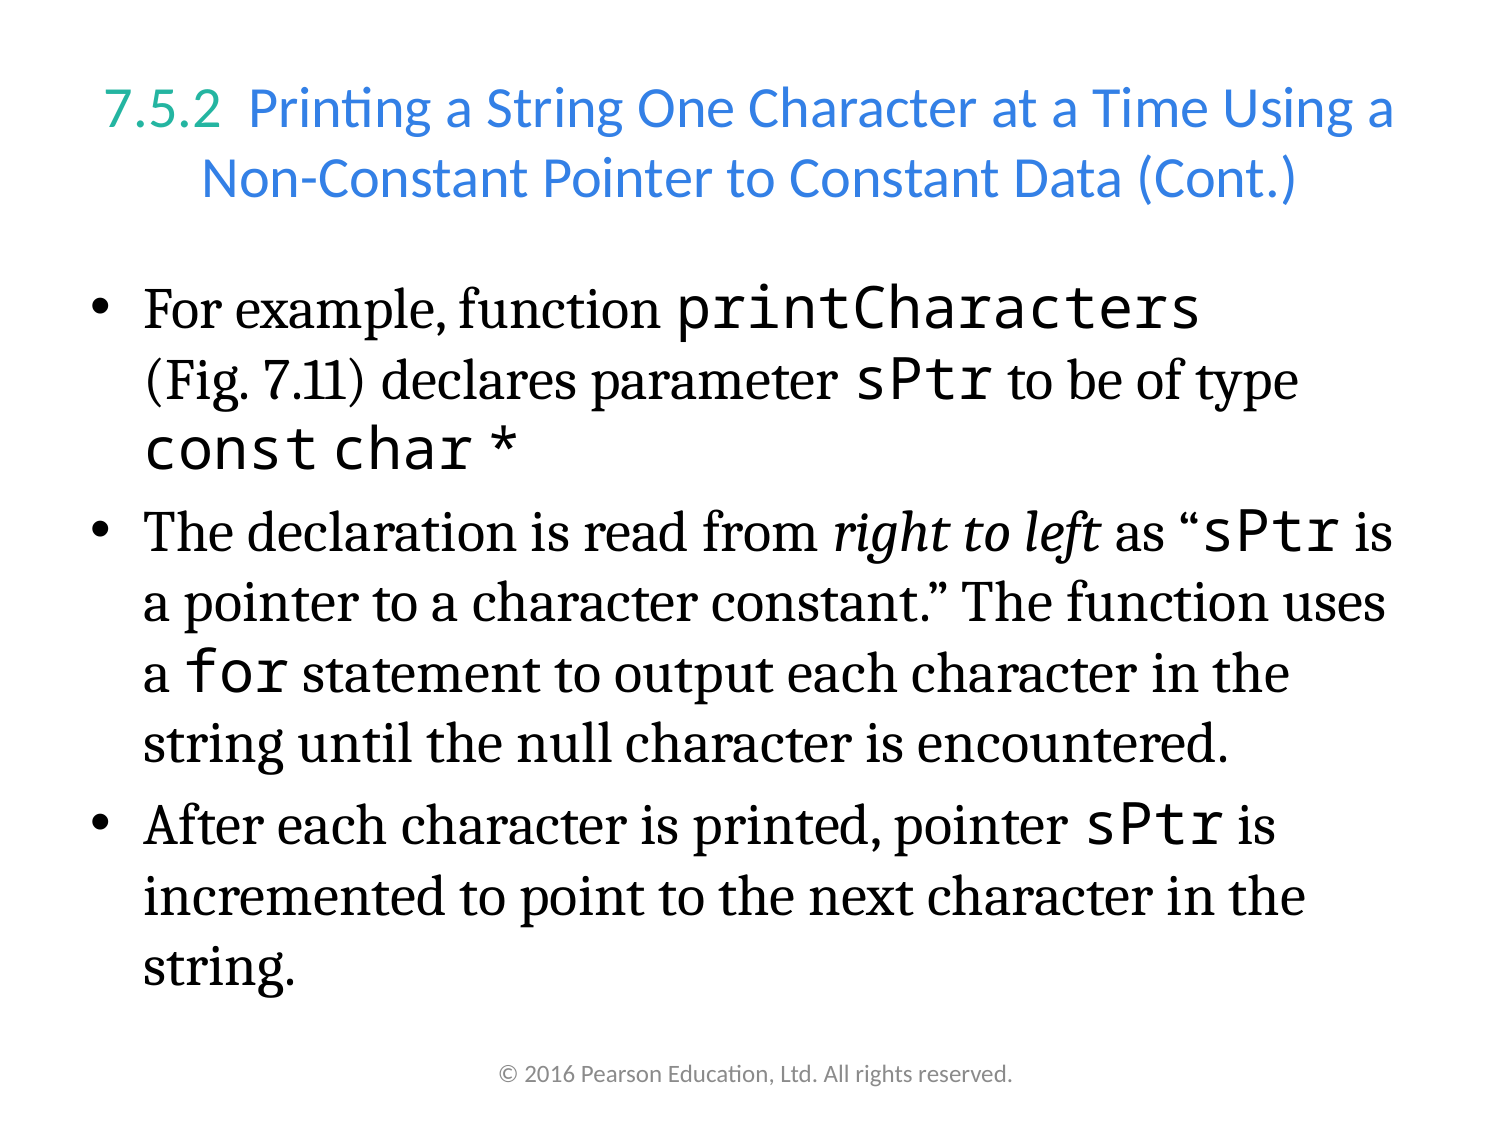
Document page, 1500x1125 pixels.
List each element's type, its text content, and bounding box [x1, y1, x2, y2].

footer © 2016 Pearson Education, Ltd. All rights reserved. [362, 1042, 1150, 1103]
list For example, function printCharacters (Fig. 7.11) declares parameter sPtr to be of type const char * The declaration is read from right to left as “sPtr is a pointer to a character constant.” The function uses a for statement to output each character in the string until the null character is encountered. After each character is printed, pointer sPtr is incremented to point to the next character in the string. [75, 262, 1425, 1005]
title 7.5.2 Printing a String One Character at a Time Using a Non-Constant Pointer to Constant Data (Cont.) [75, 45, 1425, 233]
